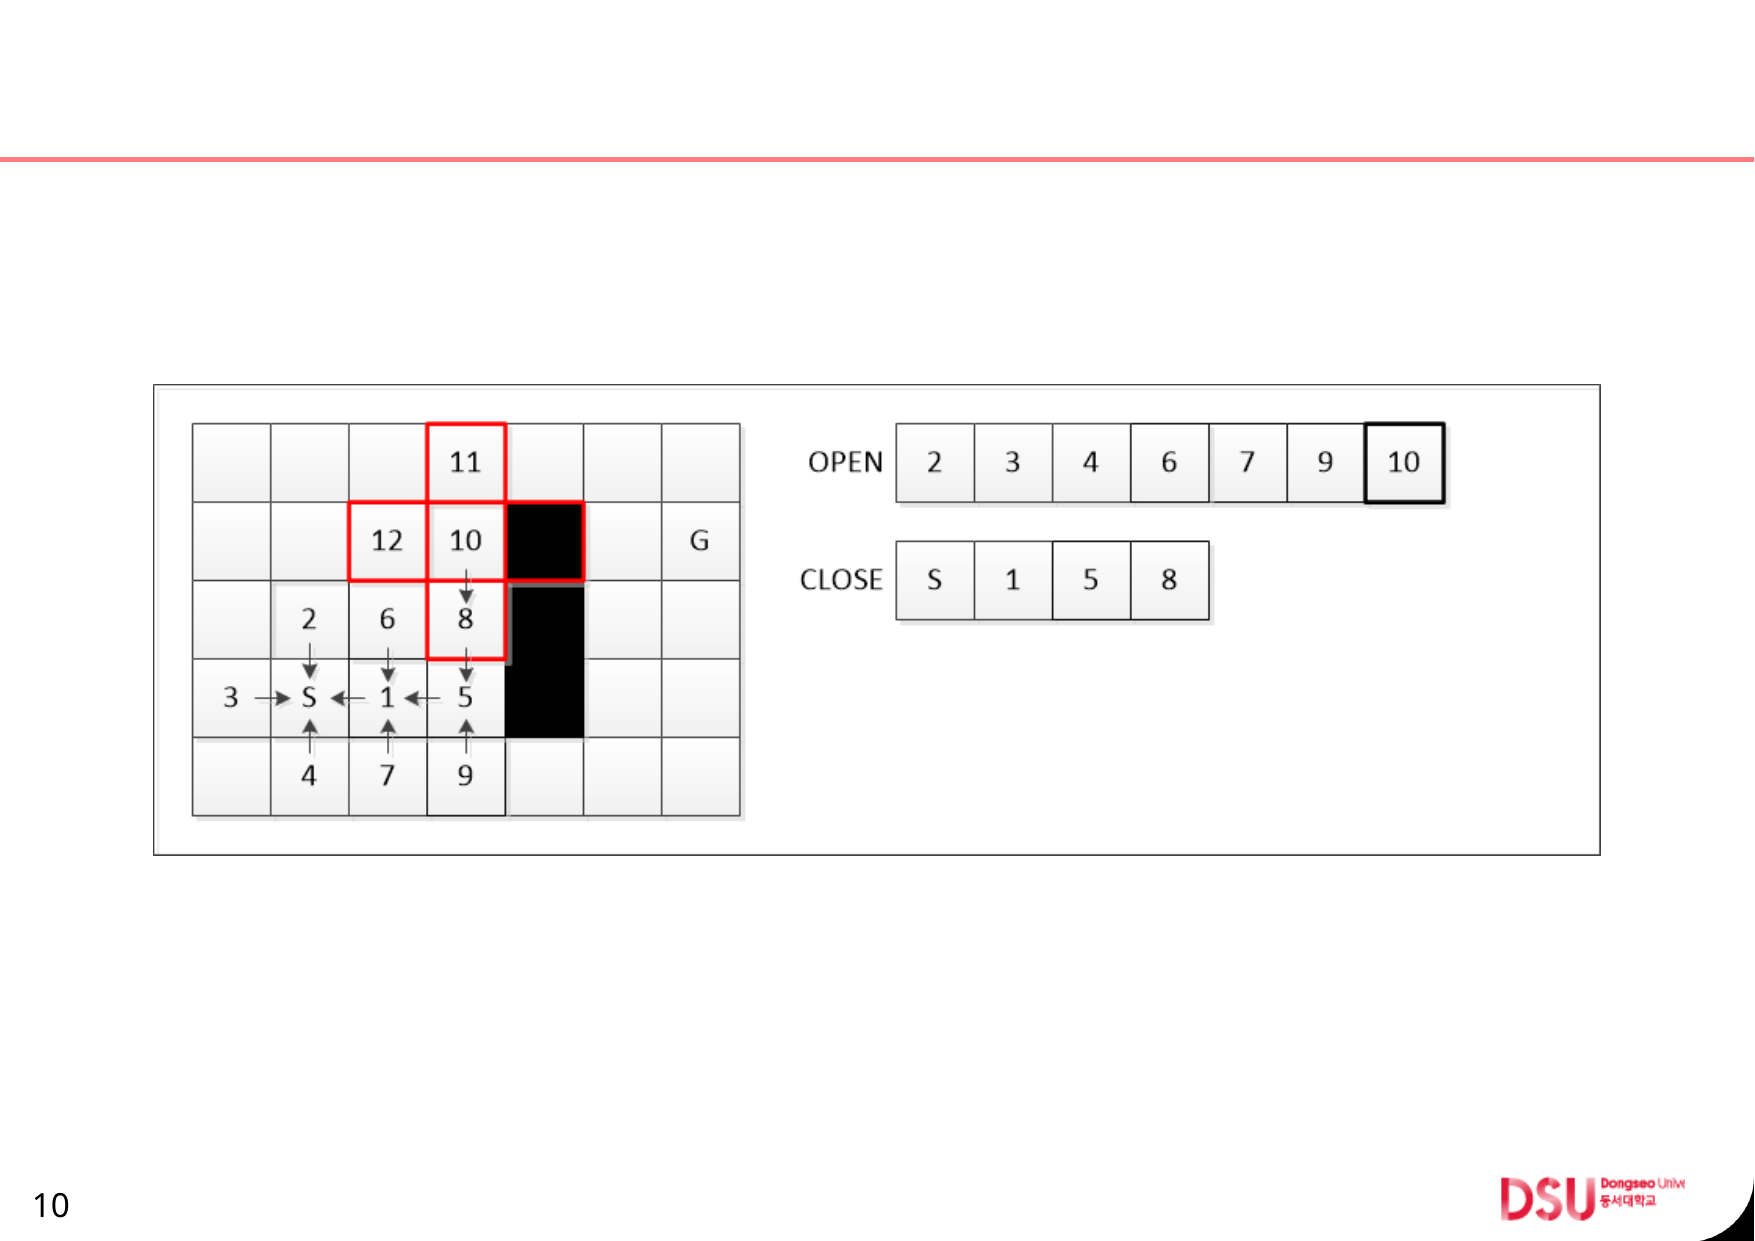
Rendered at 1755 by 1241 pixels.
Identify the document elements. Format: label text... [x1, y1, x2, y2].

picture [153, 384, 1601, 856]
picture [1500, 1175, 1754, 1241]
slide_number 10 [14, 1175, 181, 1228]
